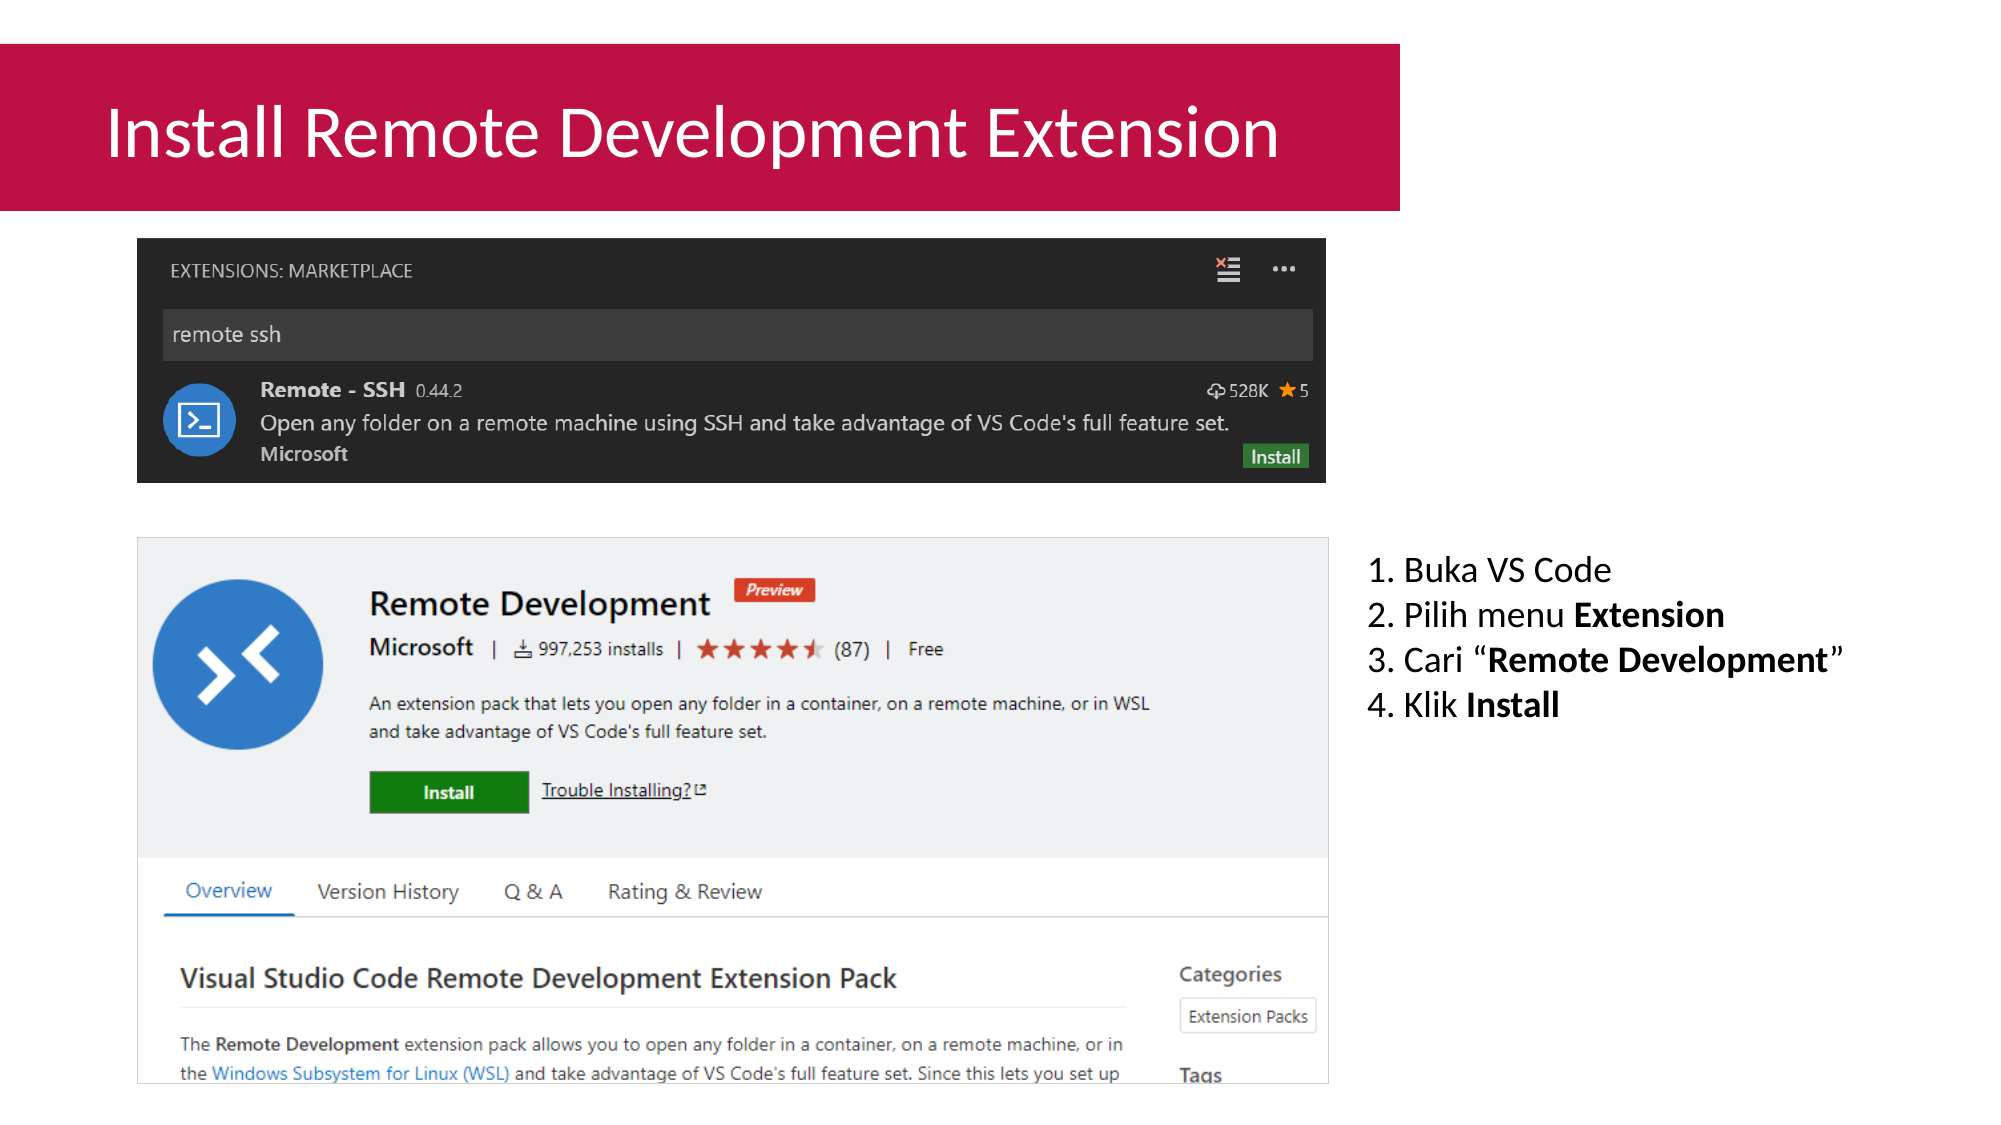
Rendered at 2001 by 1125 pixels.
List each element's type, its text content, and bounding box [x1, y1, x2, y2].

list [137, 537, 1329, 1084]
text_box 1. Buka VS Code 2. Pilih menu Extension 3. Cari “Remote Development” 4. Klik Install [1352, 537, 1860, 732]
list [137, 238, 1326, 483]
text_box Install Remote Development Extension [90, 74, 1298, 180]
text_box [0, 43, 1401, 212]
